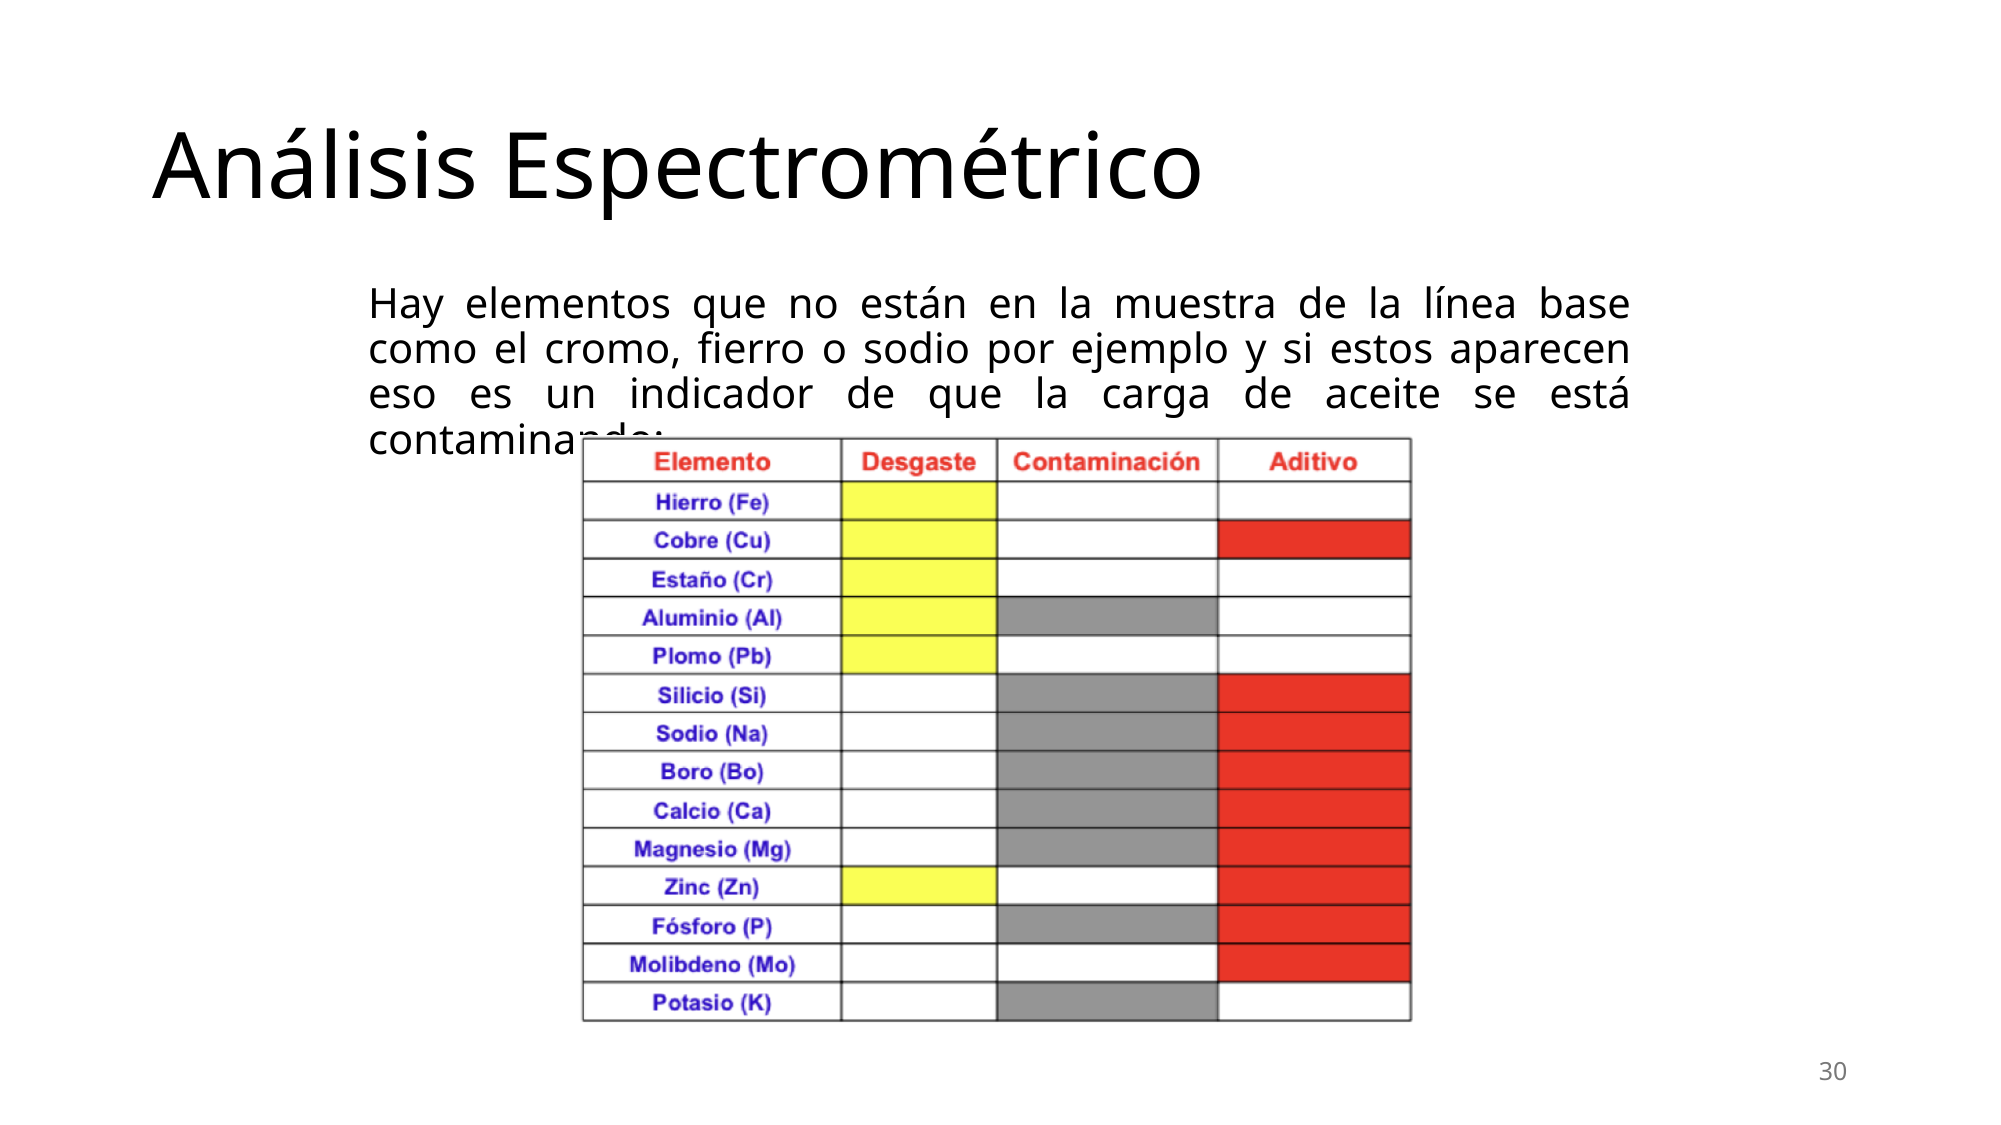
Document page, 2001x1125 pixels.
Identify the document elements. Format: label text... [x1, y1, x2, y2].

title Análisis Espectrométrico [137, 59, 1863, 278]
list Hay elementos que no están en la muestra de la línea base como el cromo, fierro o sodio por ejemplo y si estos aparecen eso es un indicador de que la carga de aceite se está contaminando: [353, 275, 1647, 990]
picture [578, 434, 1417, 1029]
slide_number 30 [1412, 1042, 1863, 1103]
